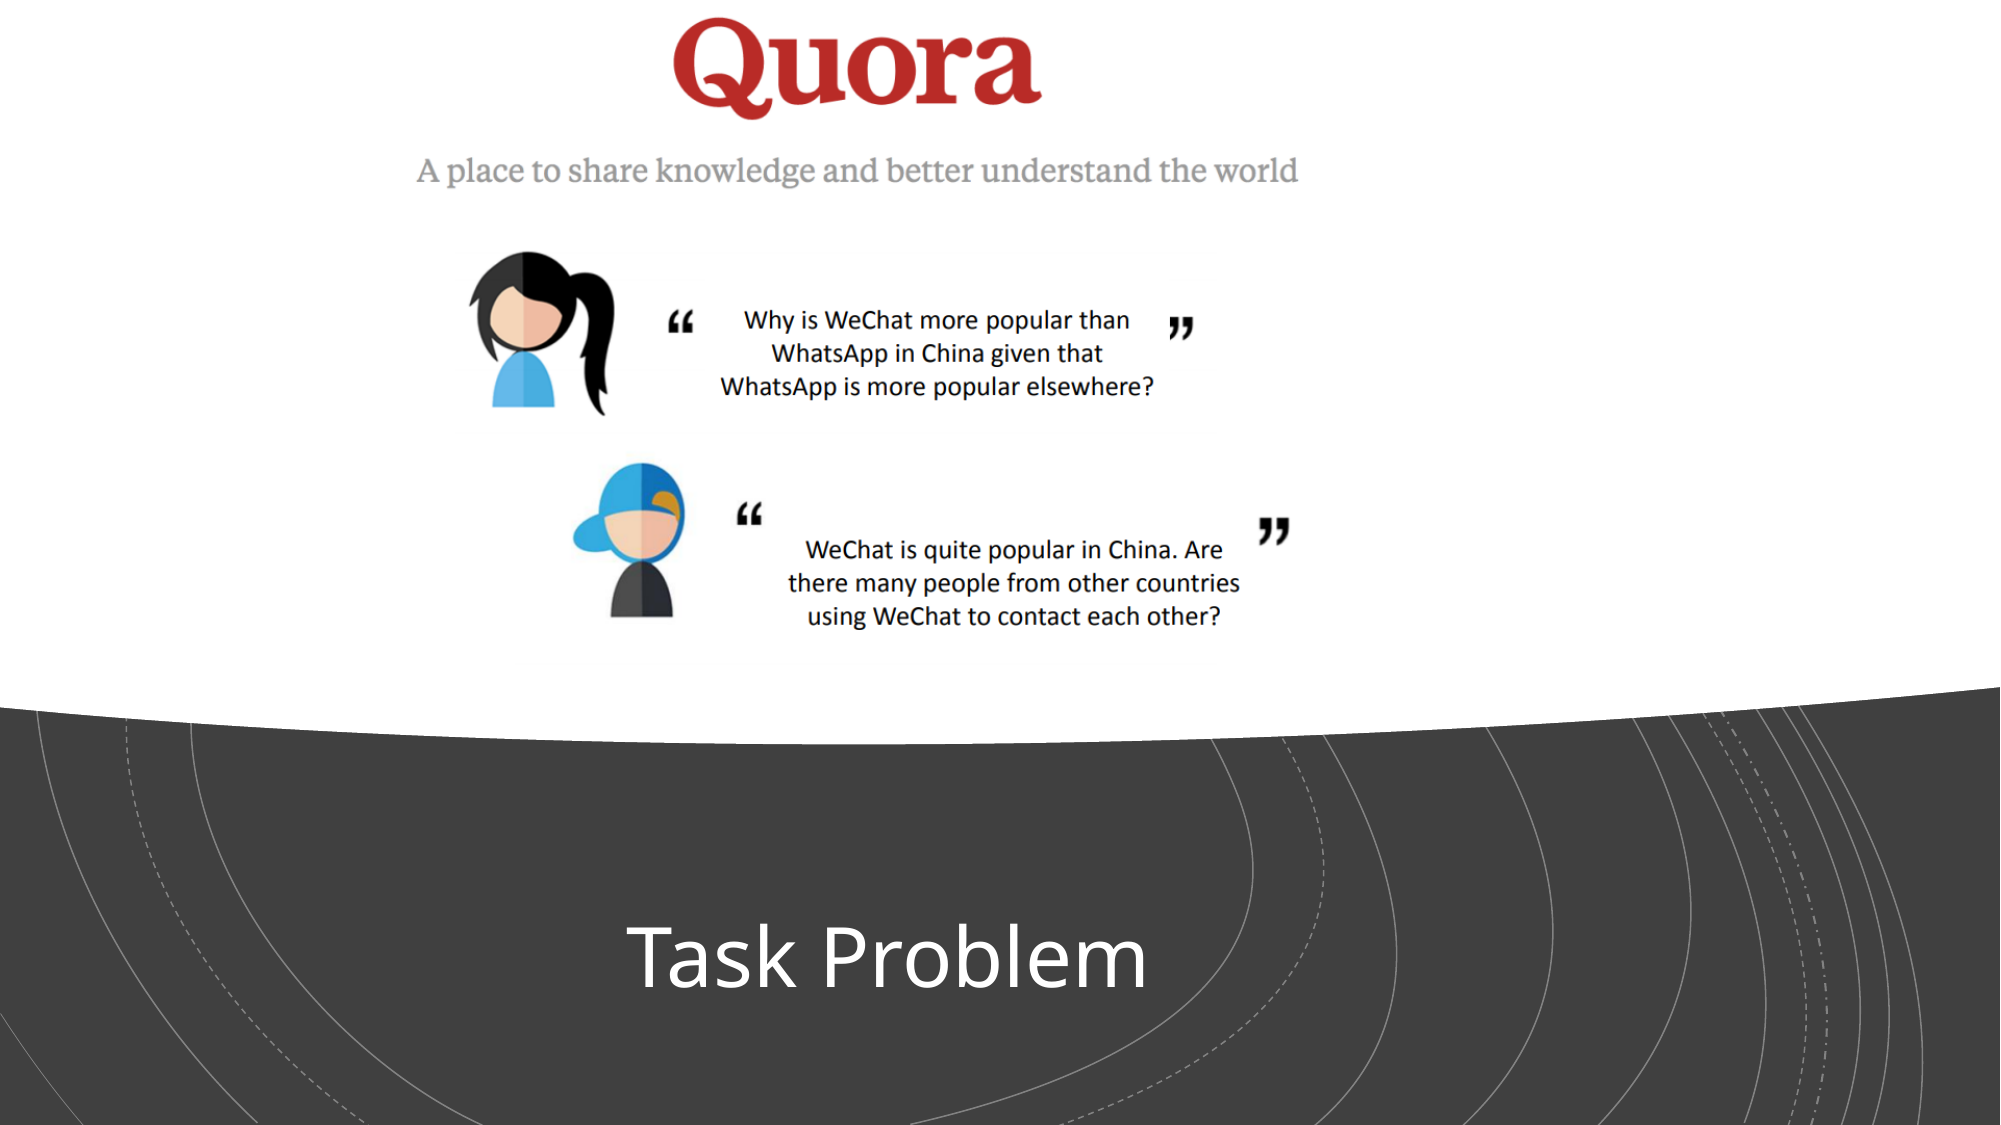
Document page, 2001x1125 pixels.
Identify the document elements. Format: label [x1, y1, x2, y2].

picture [318, 0, 1496, 709]
text_box [0, 0, 1999, 1125]
